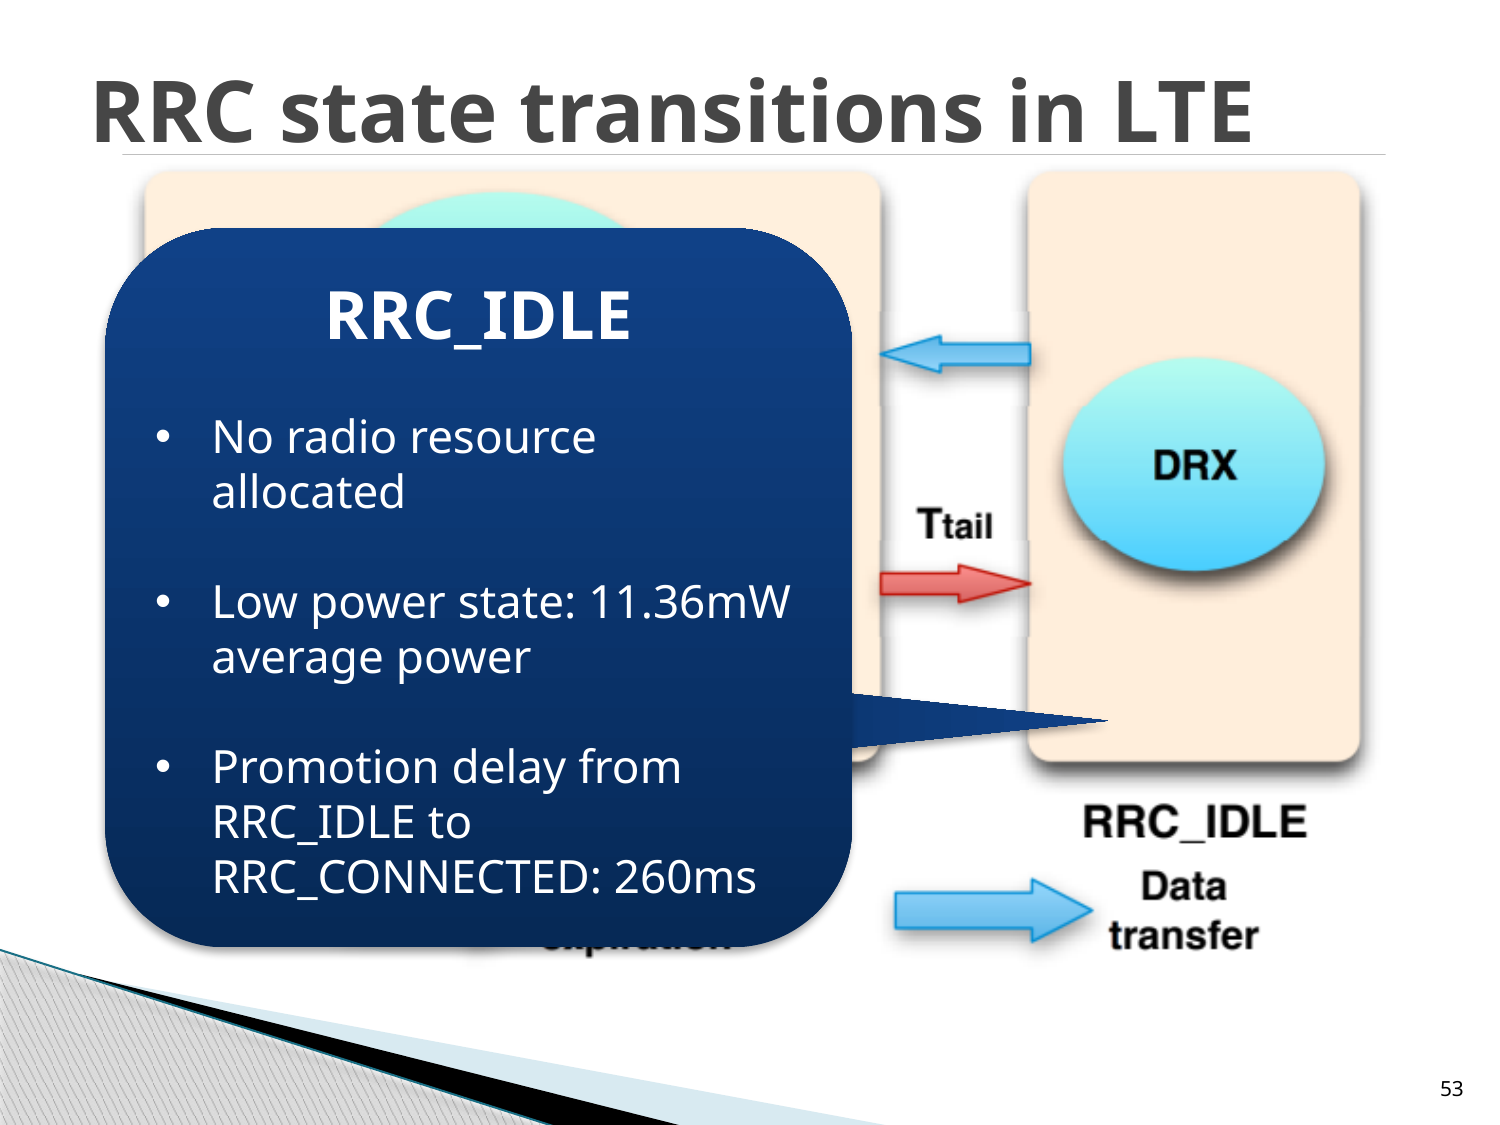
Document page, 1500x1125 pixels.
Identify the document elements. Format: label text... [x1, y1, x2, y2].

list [7, 153, 1500, 975]
slide_number 53 [1418, 1051, 1479, 1112]
title RRC state transitions in LTE [75, 45, 1425, 153]
